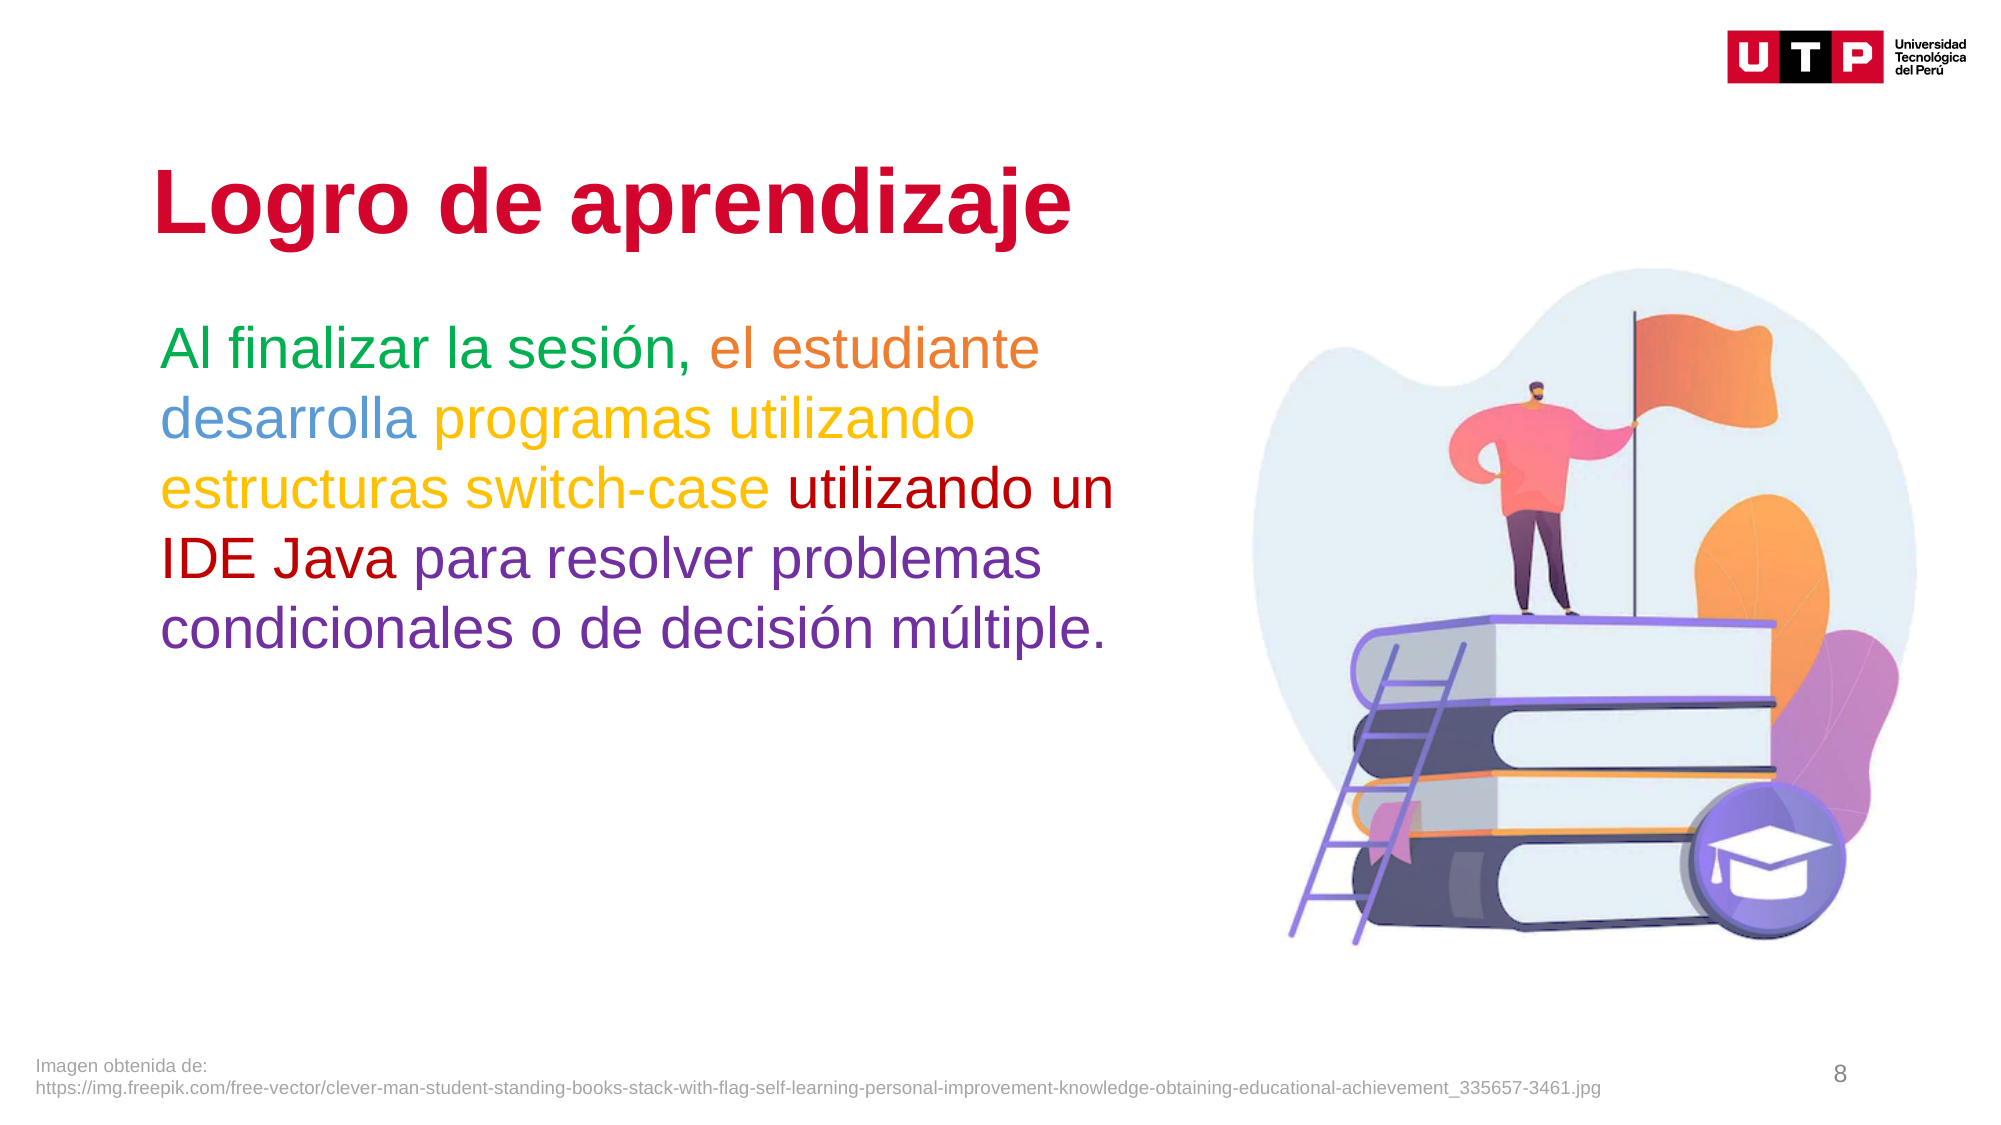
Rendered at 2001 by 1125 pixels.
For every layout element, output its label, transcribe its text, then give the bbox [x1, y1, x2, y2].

list Al finalizar la sesión, el estudiante desarrolla programas utilizando estructuras switch-case utilizando un IDE Java para resolver problemas condicionales o de decisión múltiple. [137, 302, 1132, 1021]
title Logro de aprendizaje [137, 139, 1863, 269]
text_box Imagen obtenida de: https://img.freepik.com/free-vector/clever-man-student-standing-books-stack-with-flag-self-learning-personal-improvement-knowledge-obtaining-educational-achievement_335657-3461.jpg [20, 1046, 1757, 1106]
slide_number 8 [1412, 1042, 1863, 1103]
picture [1716, 22, 1973, 89]
picture [1137, 171, 2000, 1034]
